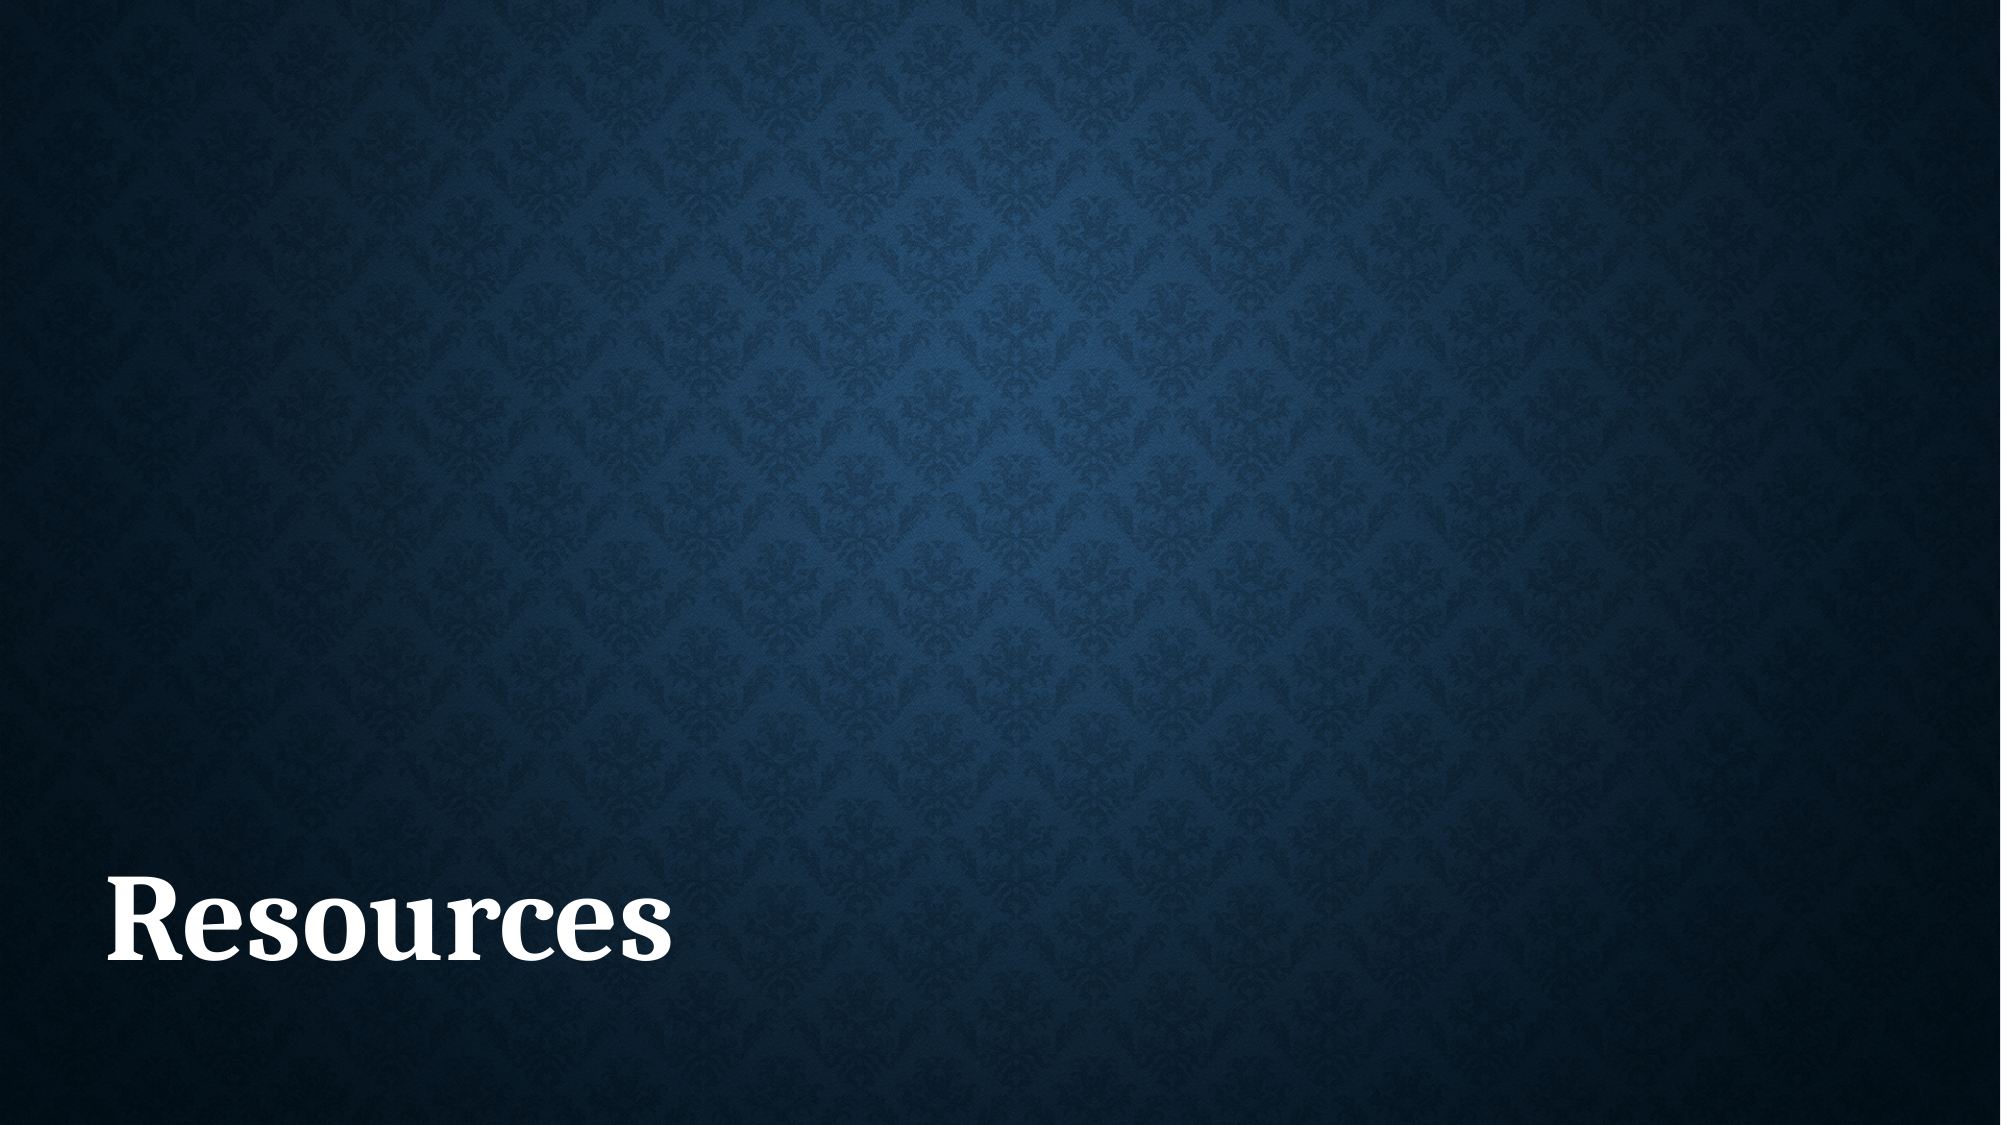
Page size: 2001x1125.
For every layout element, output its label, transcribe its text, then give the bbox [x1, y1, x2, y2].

text_box Resources [88, 848, 989, 972]
